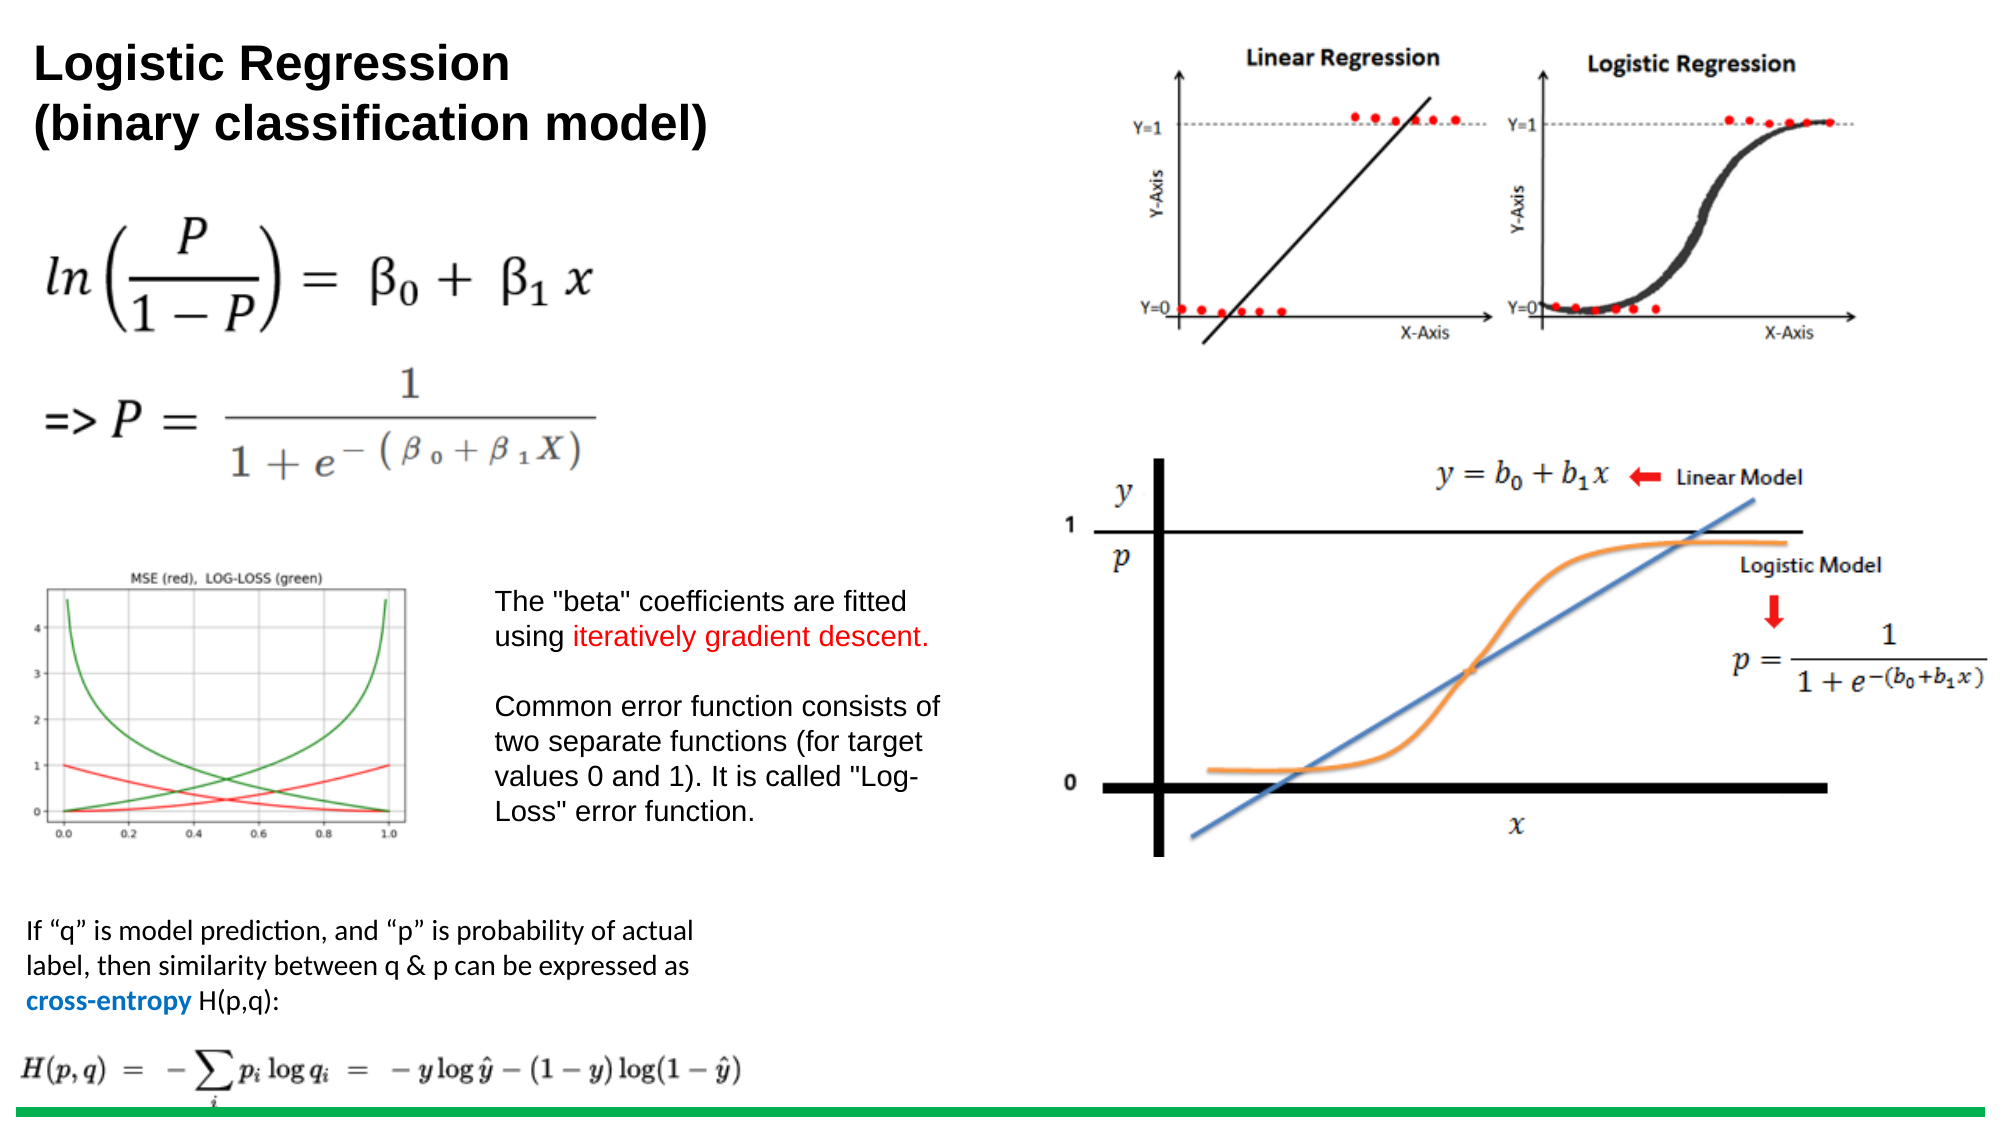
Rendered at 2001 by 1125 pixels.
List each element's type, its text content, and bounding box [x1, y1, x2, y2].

picture [1061, 443, 2000, 858]
text_box The "beta" coefficients are fitted using iteratively gradient descent. Common error function consists of two separate functions (for target values 0 and 1). It is called "Log-Loss" error function. [479, 574, 972, 835]
picture [18, 197, 609, 499]
picture [19, 562, 421, 850]
text_box If “q” is model prediction, and “p” is probability of actual label, then similarity between q & p can be expressed as cross-entropy H(p,q): [10, 903, 726, 1024]
picture [10, 1040, 752, 1115]
picture [1121, 22, 1877, 363]
text_box Logistic Regression (binary classification model) [18, 23, 973, 159]
